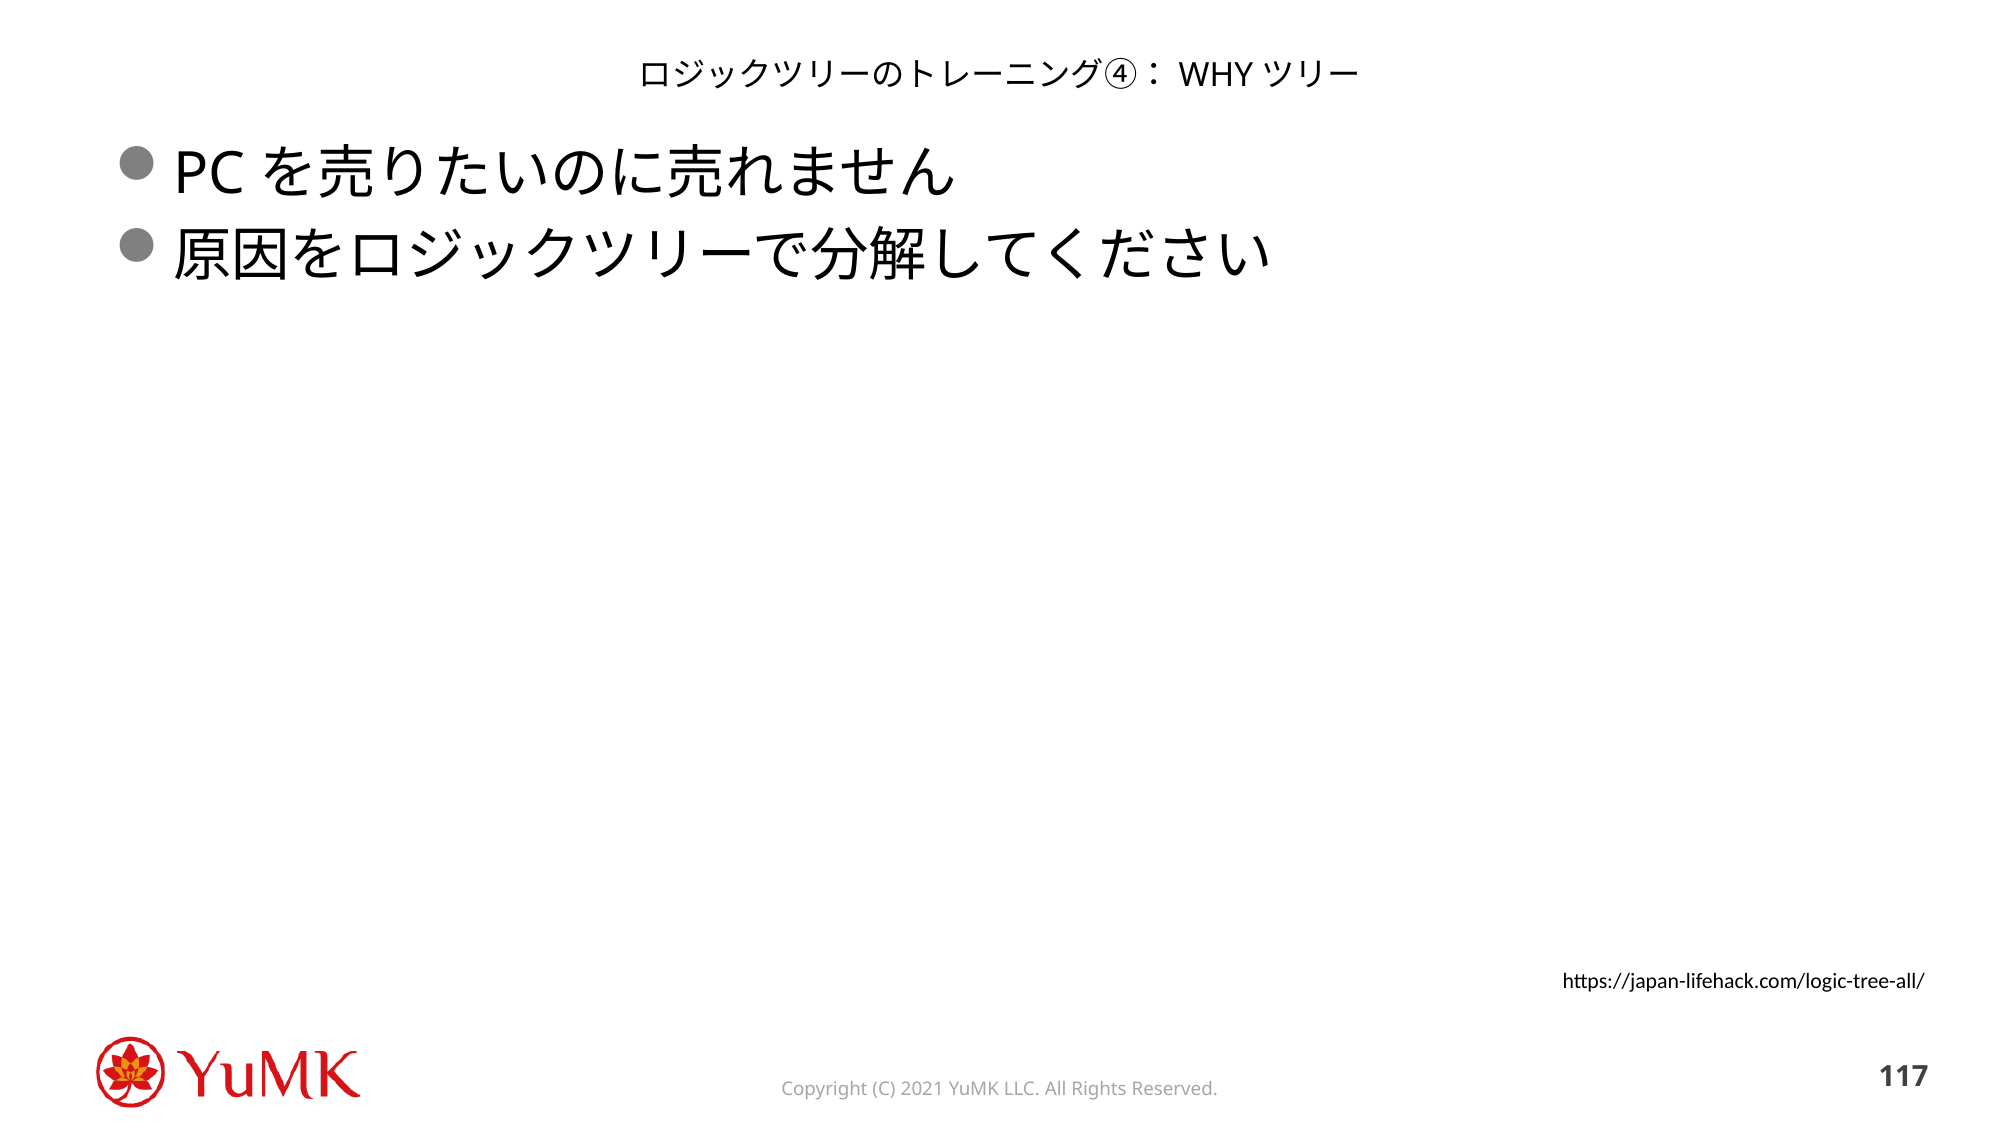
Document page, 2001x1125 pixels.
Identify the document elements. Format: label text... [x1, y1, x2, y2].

picture [90, 1035, 365, 1108]
list PCを売りたいのに売れません 原因をロジックツリーで分解してください [99, 128, 1900, 997]
title ロジックツリーのトレーニング④：WHYツリー [99, 32, 1900, 113]
slide_number 116 [1477, 1047, 1944, 1108]
text_box https://japan-lifehack.com/logic-tree-all/ [1548, 959, 1941, 1001]
